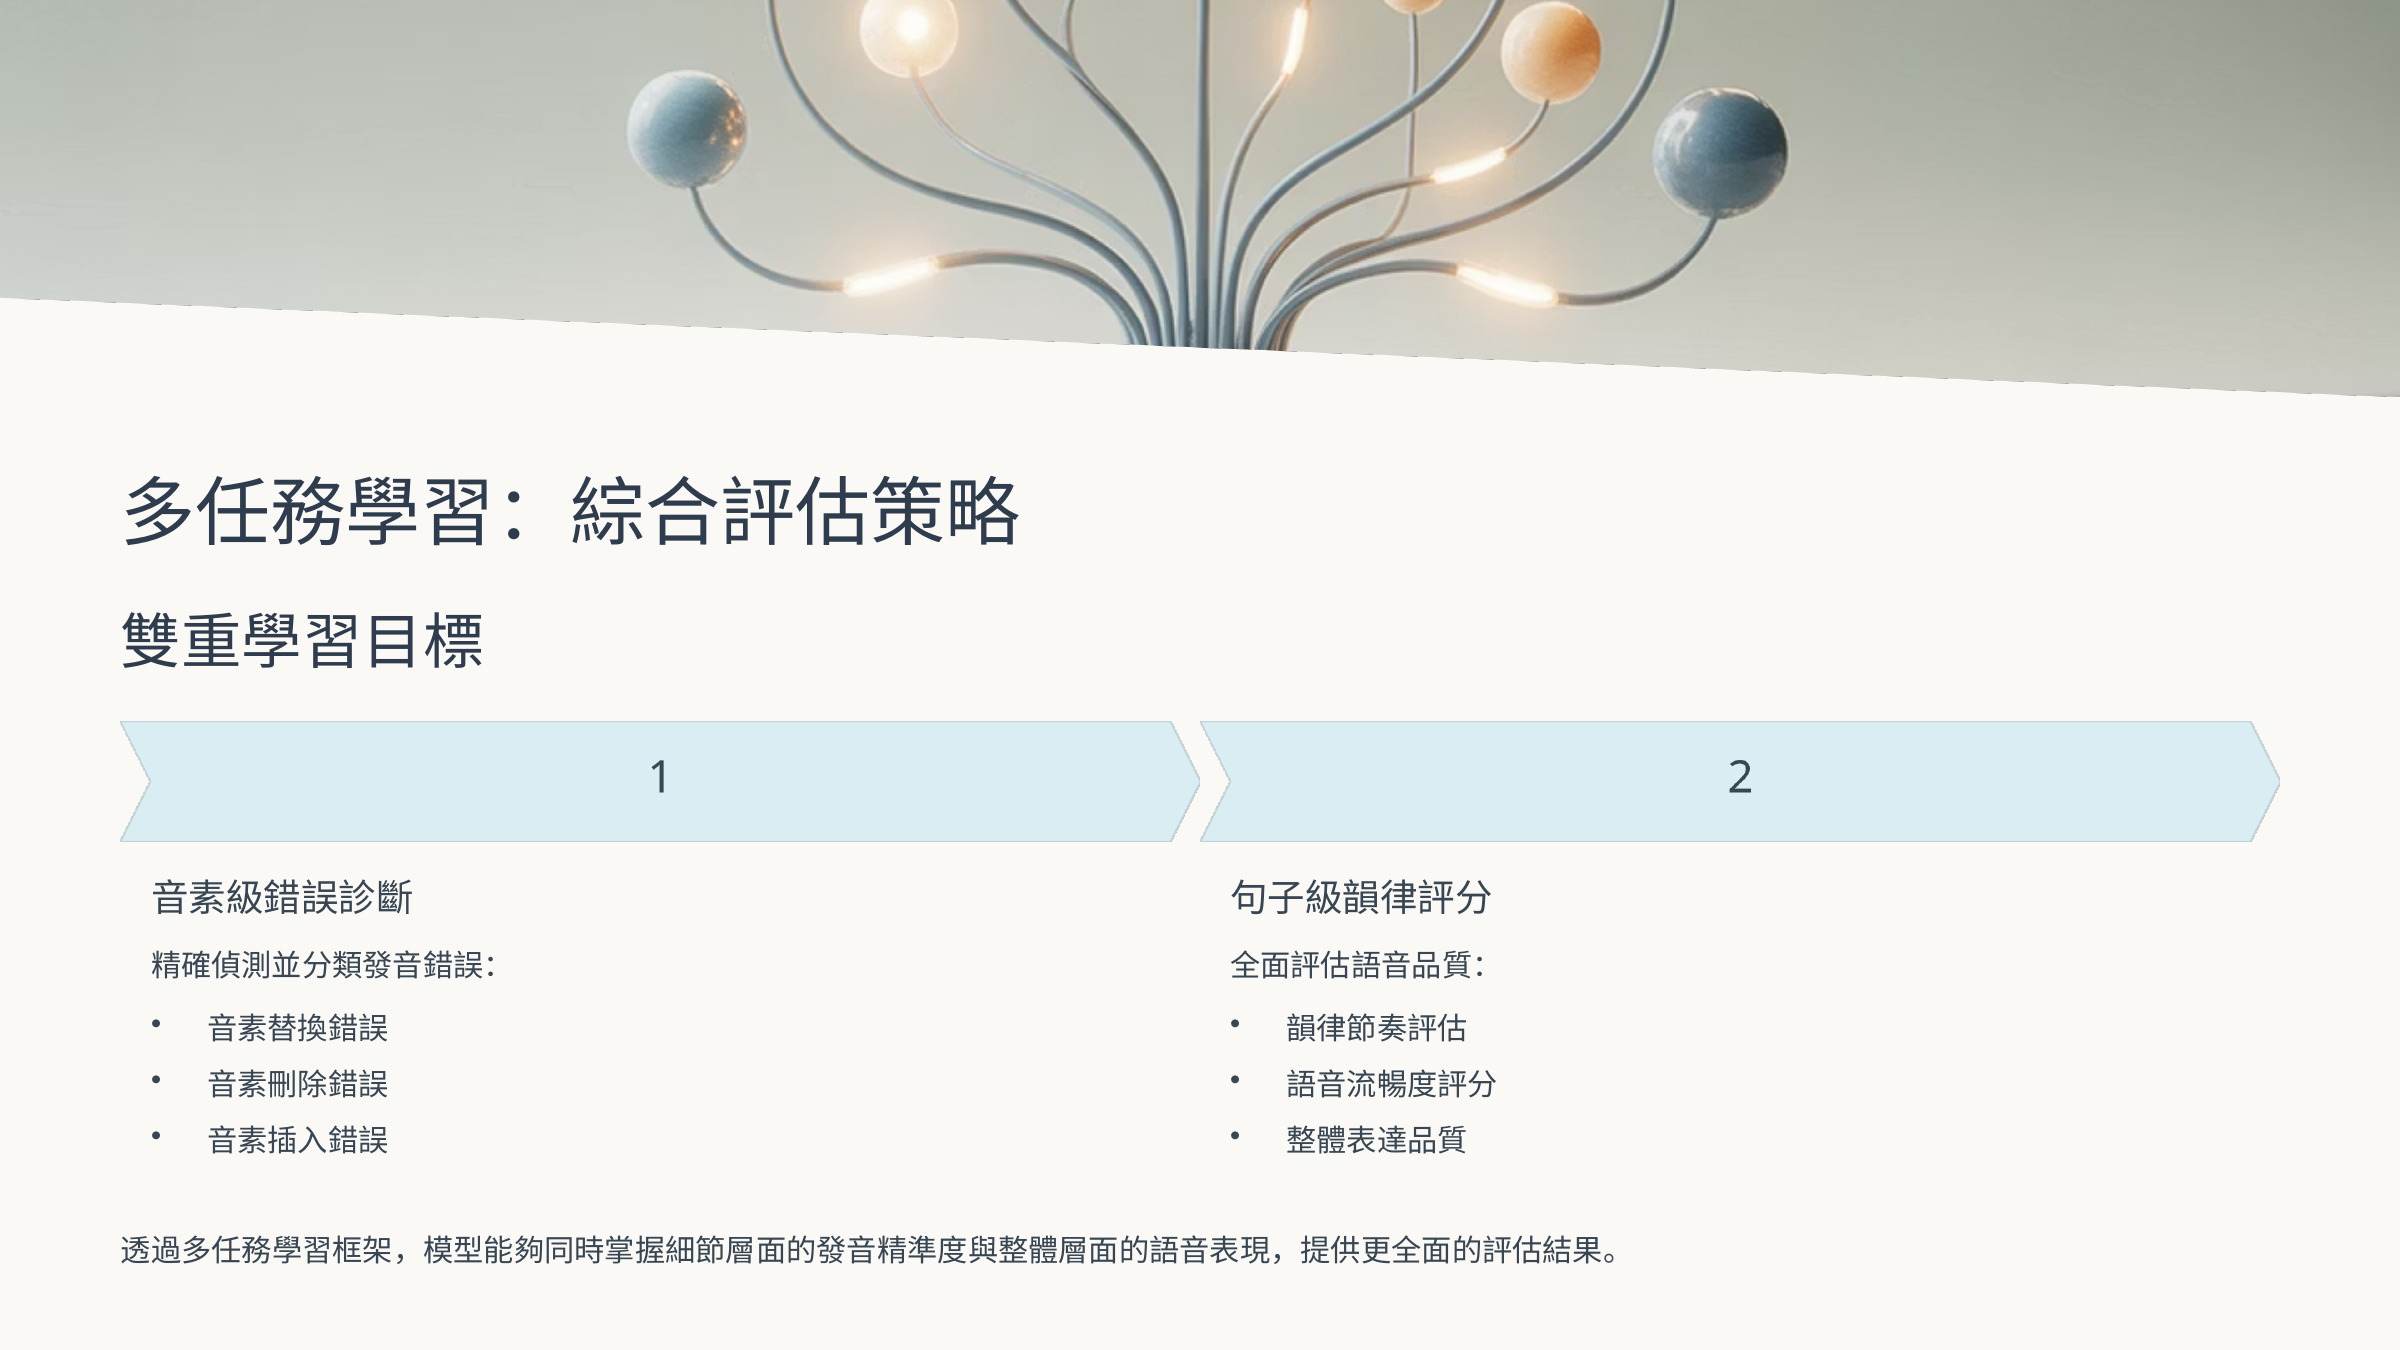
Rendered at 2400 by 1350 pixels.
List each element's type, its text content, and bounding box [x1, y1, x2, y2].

text_box 多任務學習：綜合評估策略 [120, 460, 1027, 555]
text_box 精確偵測並分類發音錯誤： [151, 937, 1170, 983]
text_box 韻律節奏評估 [1230, 1000, 2249, 1047]
text_box 透過多任務學習框架，模型能夠同時掌握細節層面的發音精準度與整體層面的語音表現，提供更全面的評估結果。 [120, 1222, 2280, 1268]
text_box 全面評估語音品質： [1230, 937, 2249, 983]
text_box 整體表達品質 [1230, 1112, 2249, 1158]
text_box 音素級錯誤診斷 [150, 872, 529, 920]
text_box 音素刪除錯誤 [151, 1056, 1170, 1103]
picture [0, 0, 2400, 397]
text_box 雙重學習目標 [120, 600, 725, 676]
text_box 音素替換錯誤 [151, 1000, 1170, 1047]
text_box 句子級韻律評分 [1230, 872, 1608, 920]
text_box 語音流暢度評分 [1230, 1056, 2249, 1103]
picture [120, 721, 2280, 842]
text_box 音素插入錯誤 [151, 1112, 1170, 1158]
